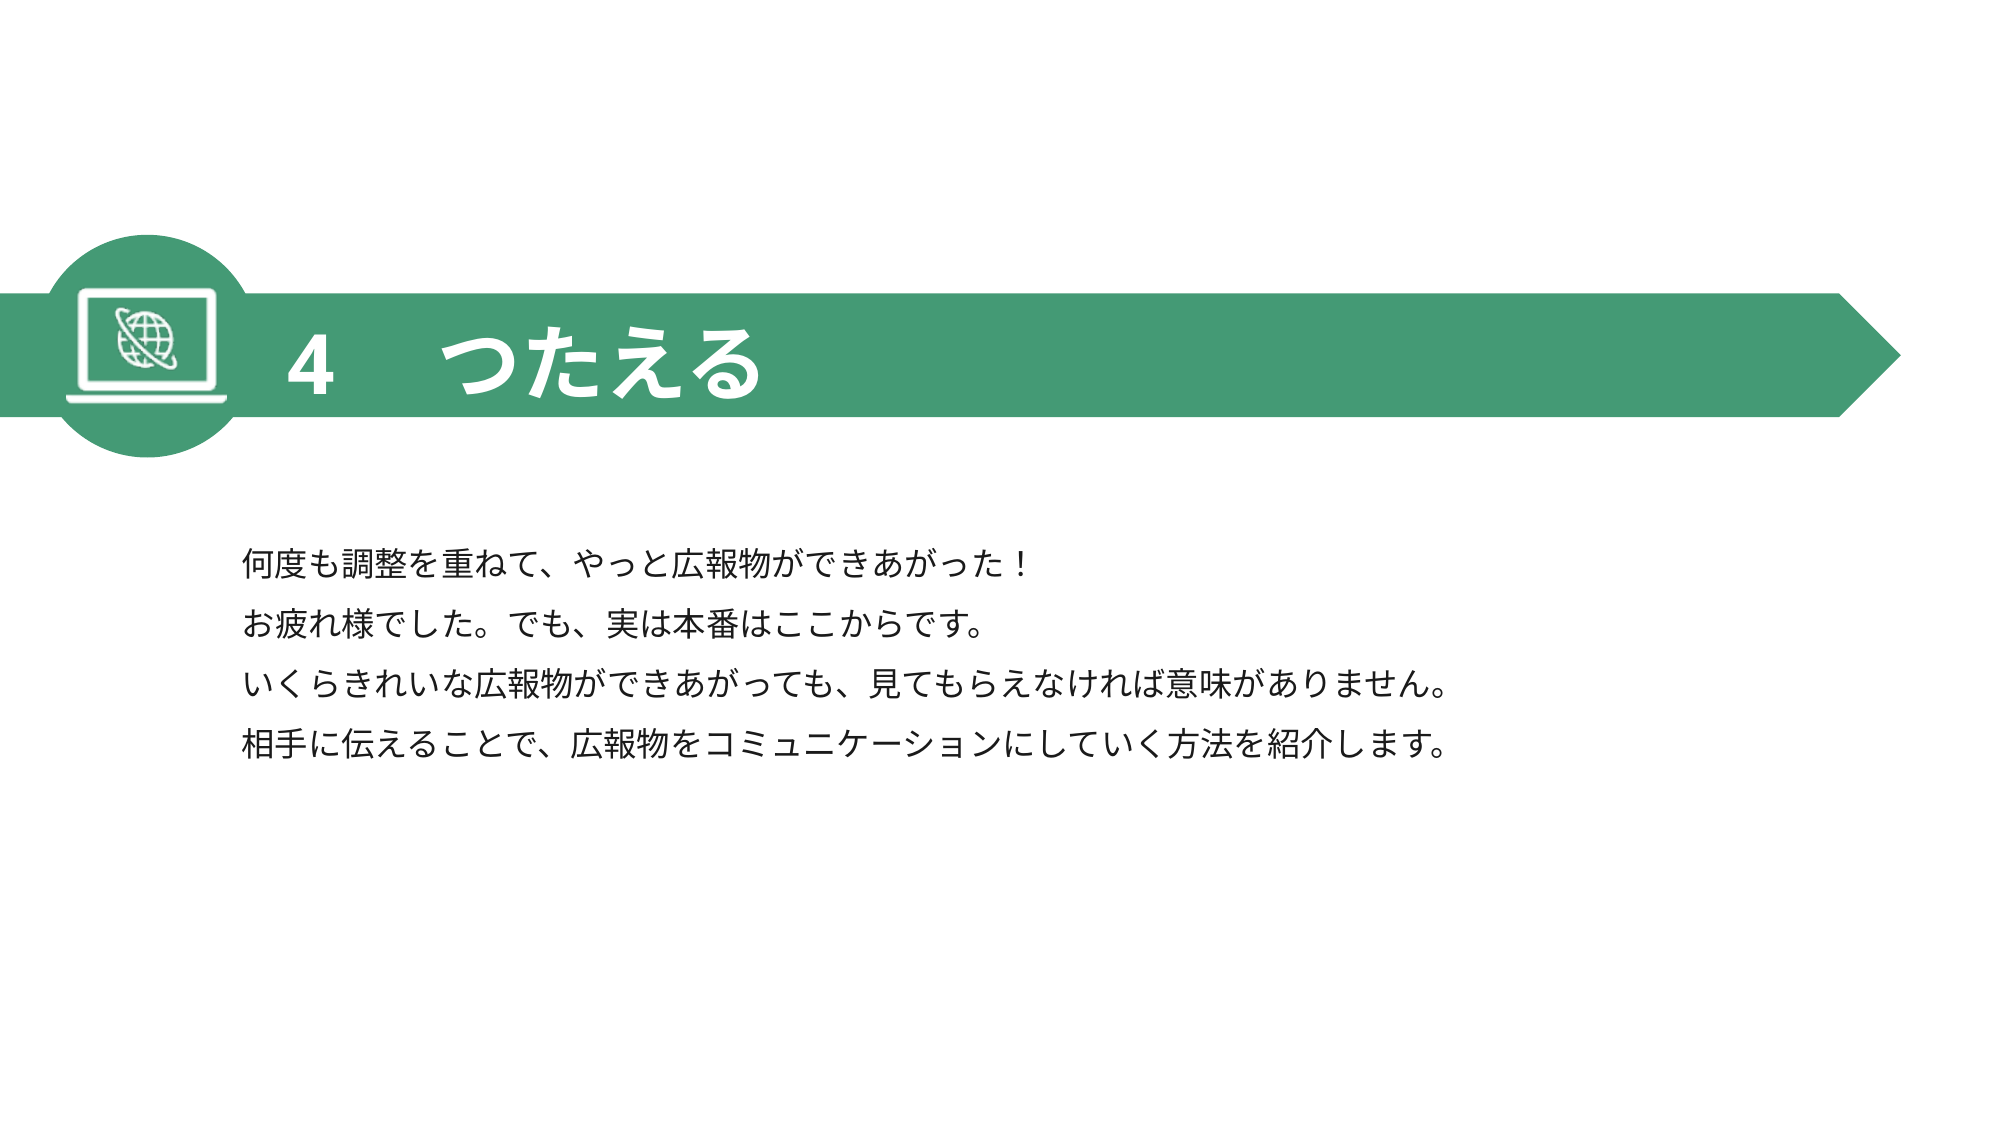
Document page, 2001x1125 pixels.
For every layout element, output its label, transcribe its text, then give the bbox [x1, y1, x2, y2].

picture [66, 265, 227, 427]
text_box 何度も調整を重ねて、やっと広報物ができあがった！ お疲れ様でした。でも、実は本番はここからです。 いくらきれいな広報物ができあがっても、見てもらえなければ意味がありません。 相手に伝えることで、広報物をコミュニケーションにしていく方法を紹介します。 [226, 516, 2000, 771]
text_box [0, 234, 1901, 458]
